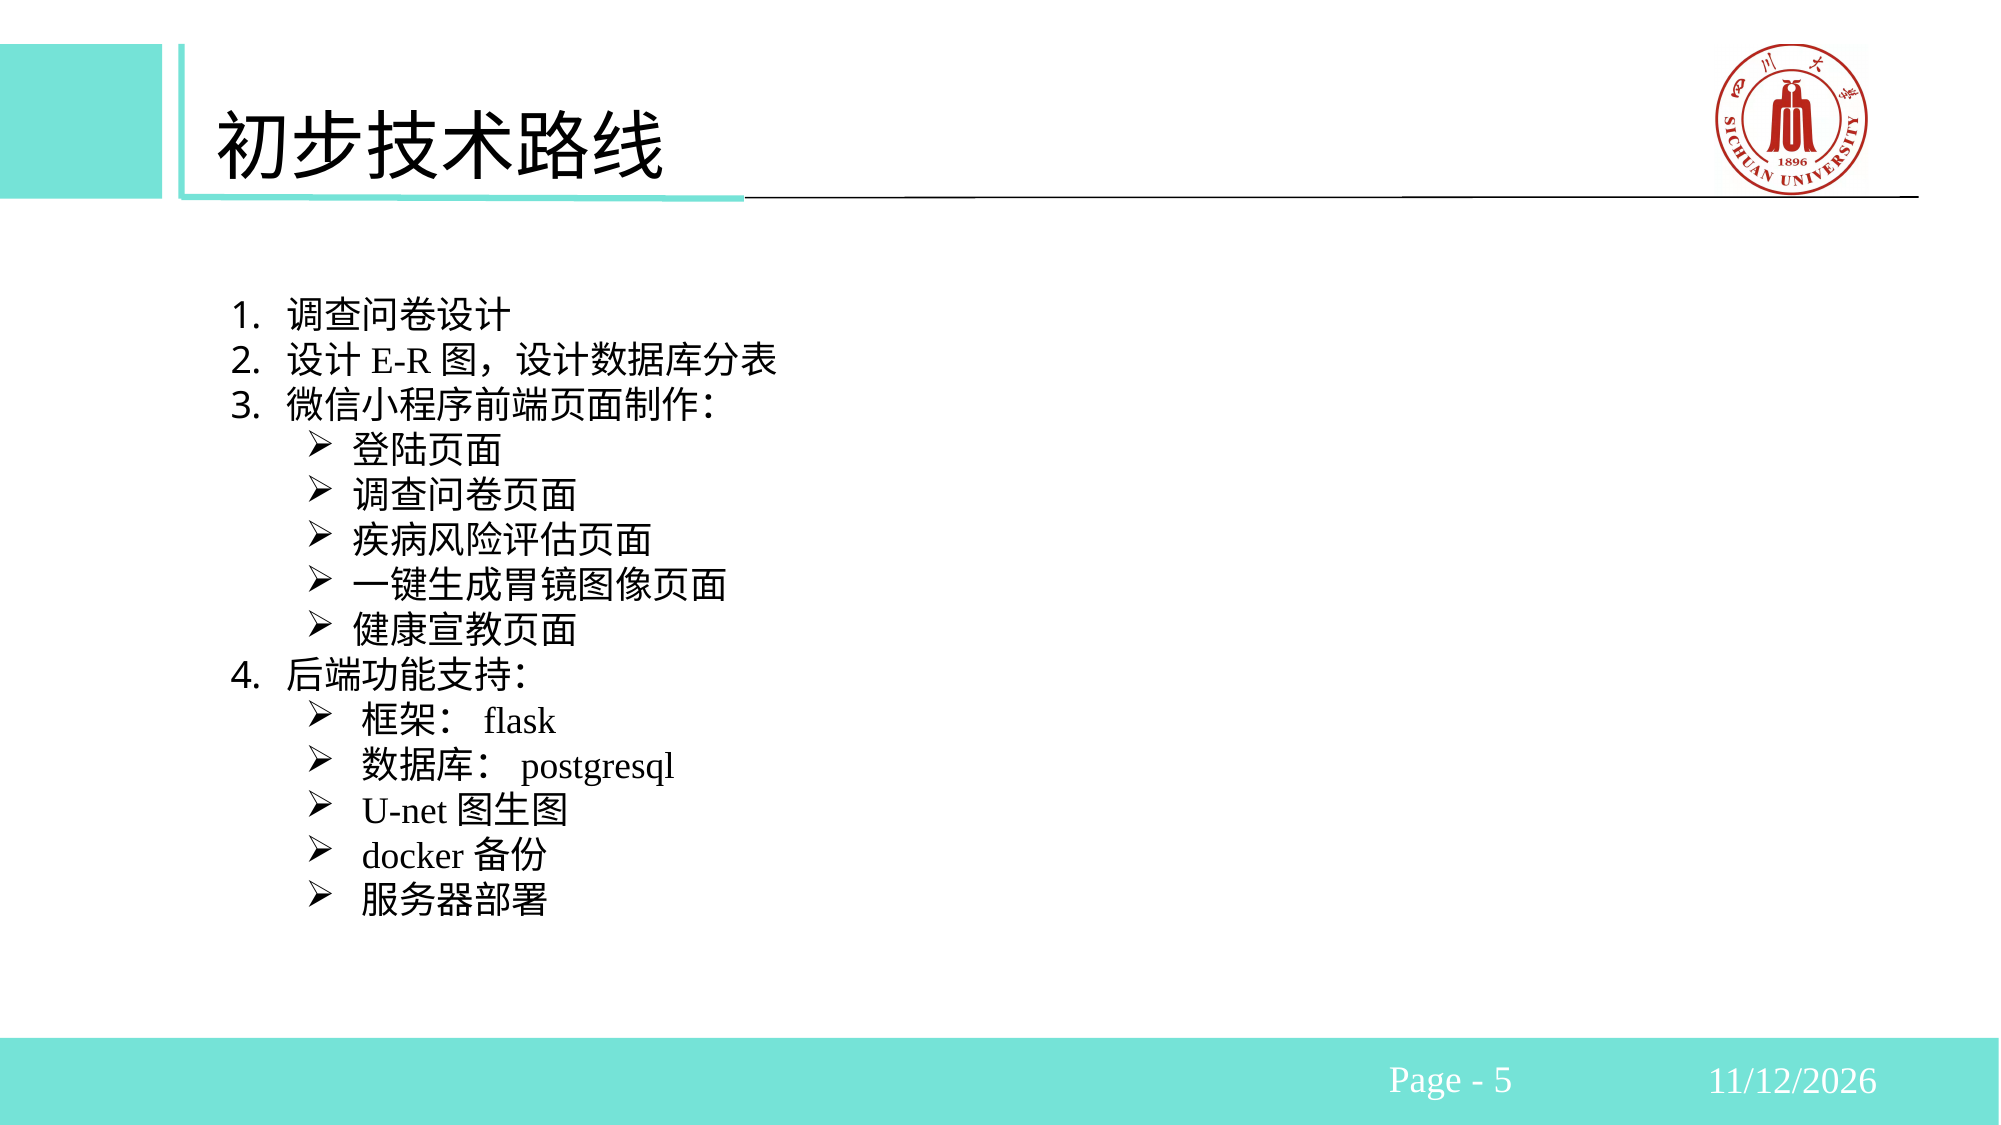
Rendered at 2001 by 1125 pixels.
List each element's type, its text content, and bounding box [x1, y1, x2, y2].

slide_number Page - <编号> [1077, 1047, 1527, 1108]
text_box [1714, 43, 1869, 197]
text_box [0, 1036, 2000, 1125]
text_box [0, 42, 164, 201]
text_box 调查问卷设计 设计E-R图，设计数据库分表 微信小程序前端页面制作： 登陆页面 调查问卷页面 疾病风险评估页面 一键生成胃镜图像页面 健康宣教页面 后端功能支持： 框架：flask 数据库：postgresql U-net图生图 docker备份 服务器部署 [215, 283, 1842, 974]
text_box 初步技术路线 [200, 45, 1201, 196]
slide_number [1693, 1048, 1971, 1109]
text_box [181, 196, 744, 200]
